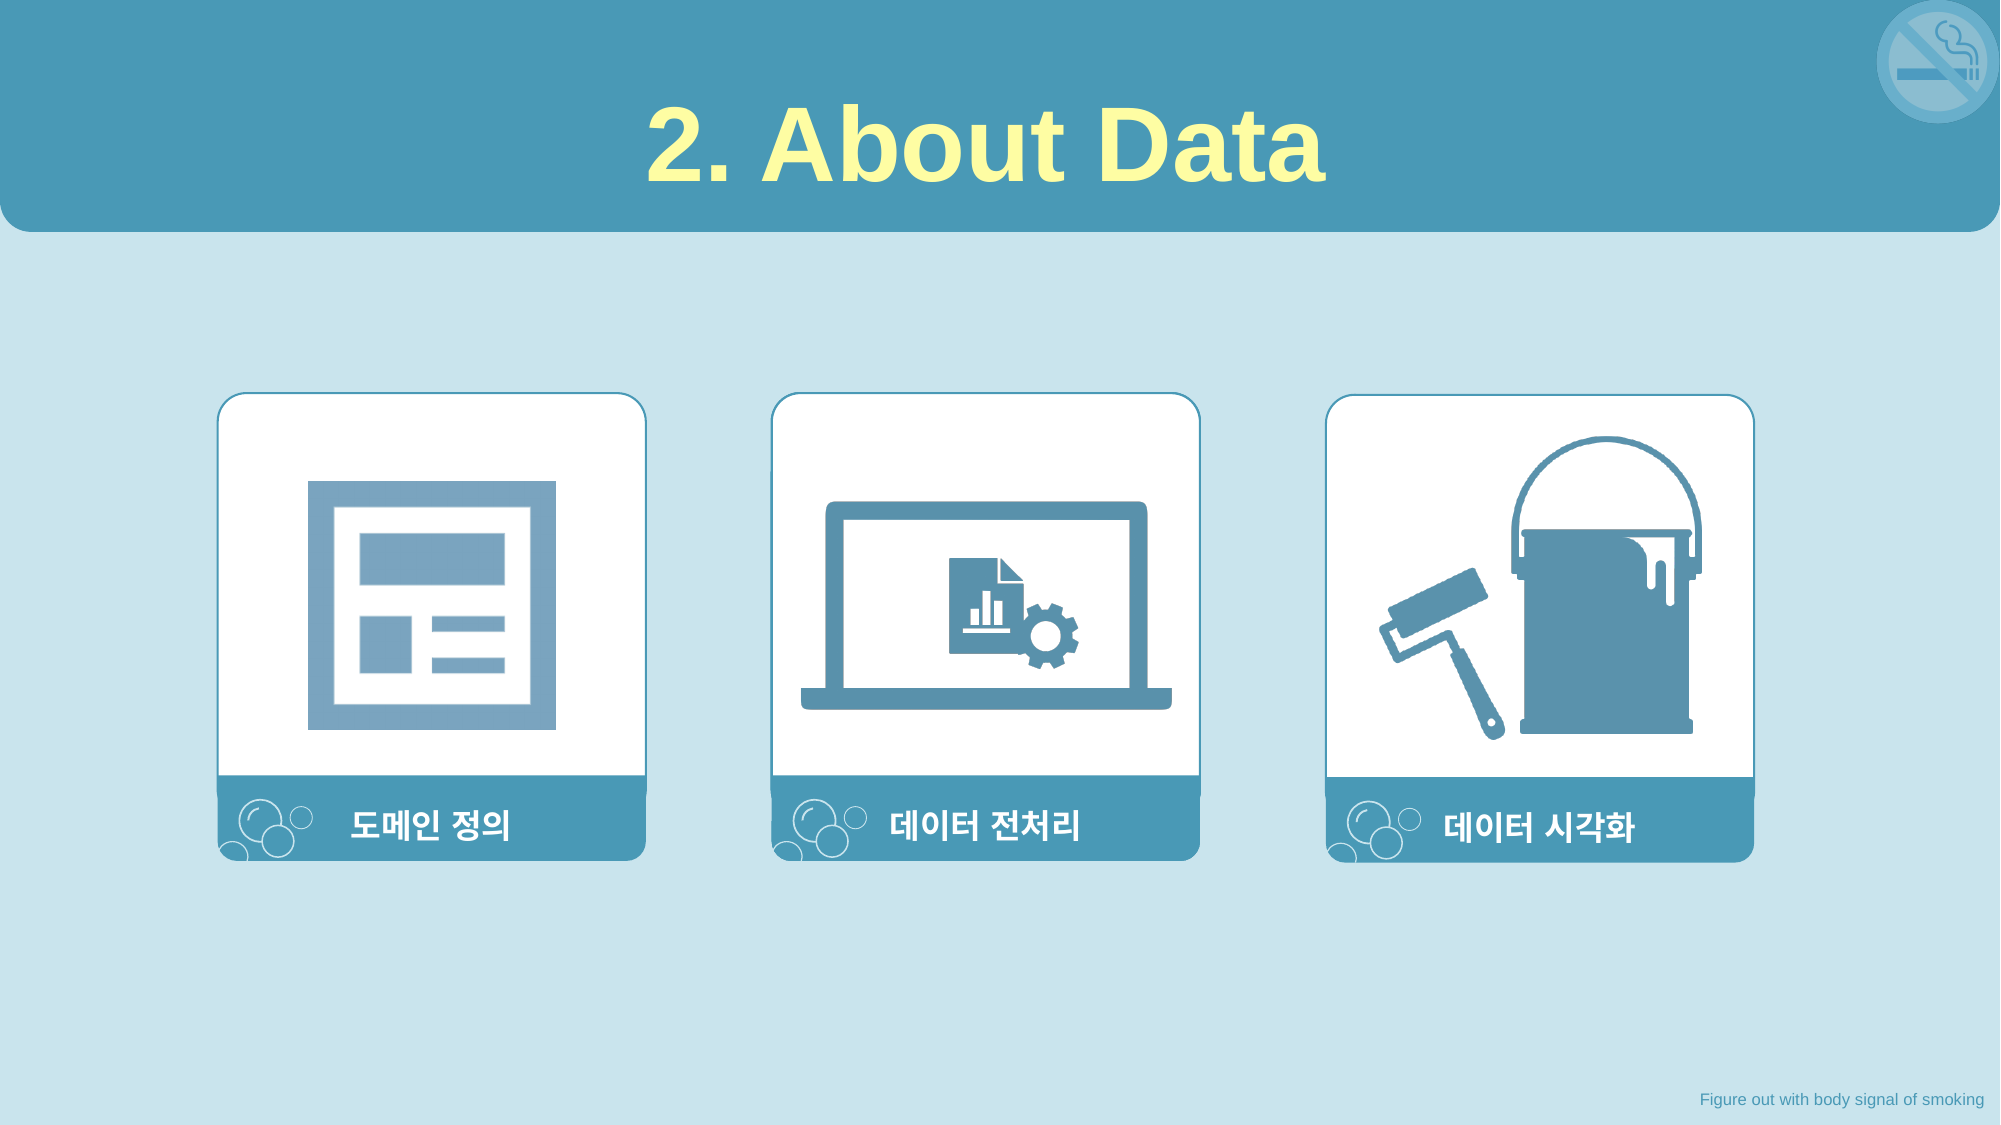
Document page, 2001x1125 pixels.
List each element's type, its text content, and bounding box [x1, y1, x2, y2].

picture [1377, 434, 1703, 741]
picture [799, 432, 1172, 739]
text_box [771, 393, 1200, 773]
picture [1875, 0, 2000, 125]
text_box Figure out with body signal of smoking [1667, 1074, 2000, 1121]
text_box 2. About Data [485, 49, 1486, 183]
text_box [771, 775, 1201, 862]
text_box [217, 393, 646, 774]
text_box [1325, 394, 1755, 776]
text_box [217, 775, 647, 862]
picture [307, 481, 556, 730]
text_box [0, 0, 2000, 232]
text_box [1325, 776, 1755, 863]
